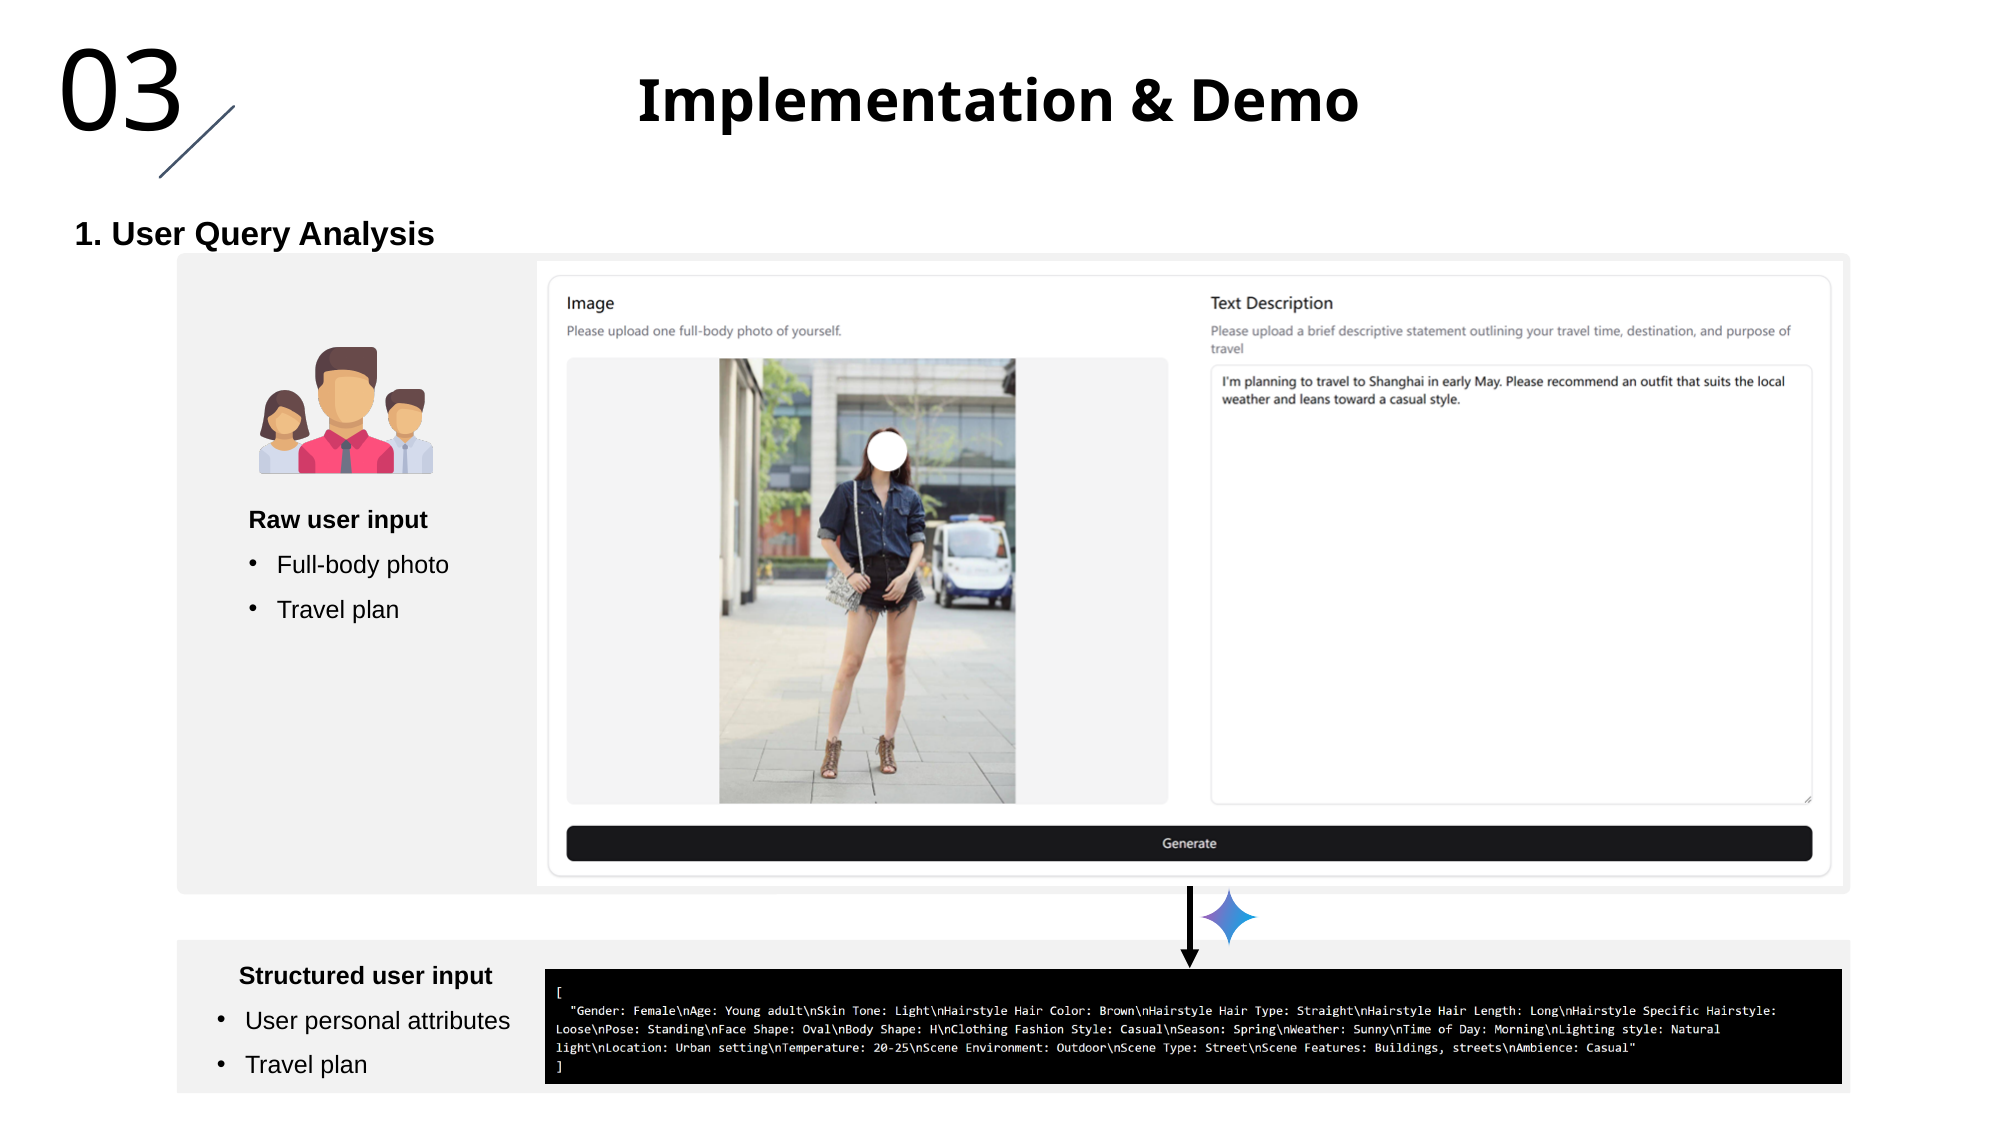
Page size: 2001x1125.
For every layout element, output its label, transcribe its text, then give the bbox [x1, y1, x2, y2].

text_box Raw user input Full-body photo Travel plan [233, 481, 512, 631]
picture [545, 969, 1842, 1084]
picture [259, 323, 433, 497]
text_box [175, 252, 1852, 896]
text_box [175, 938, 1852, 1095]
text_box Implementation & Demo [614, 56, 1386, 141]
text_box Structured user input User personal attributes Travel plan [202, 936, 530, 1087]
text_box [159, 106, 234, 178]
picture [537, 261, 1843, 952]
text_box 1. User Query Analysis [59, 184, 682, 260]
text_box 03 [42, 10, 210, 161]
